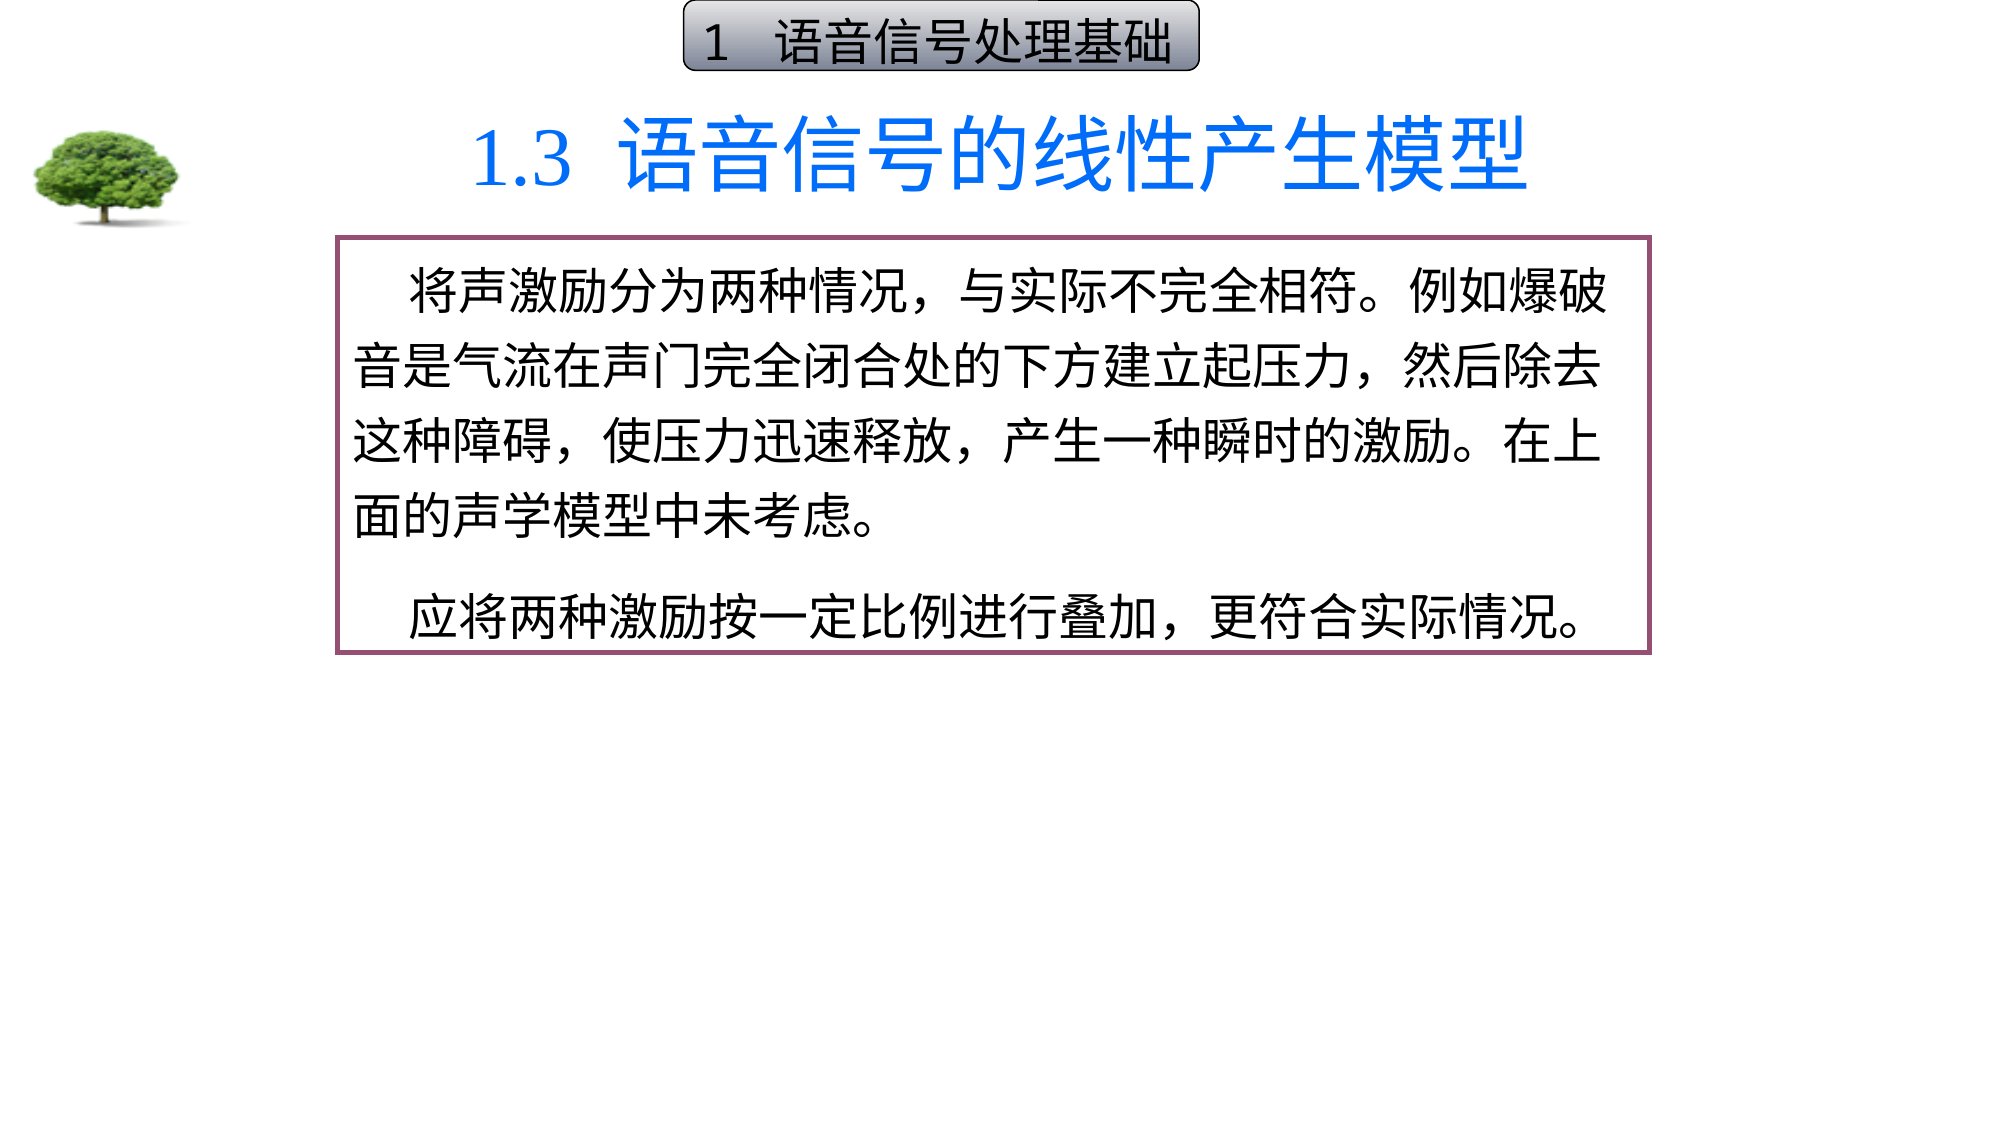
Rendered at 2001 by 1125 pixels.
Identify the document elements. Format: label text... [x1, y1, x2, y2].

text_box 1 语音信号处理基础 [683, 0, 1206, 71]
text_box 将声激励分为两种情况，与实际不完全相符。例如爆破音是气流在声门完全闭合处的下方建立起压力，然后除去这种障碍，使压力迅速释放，产生一种瞬时的激励。在上面的声学模型中未考虑。 应将两种激励按一定比例进行叠加，更符合实际情况。 [337, 237, 1650, 653]
title 1.3 语音信号的线性产生模型 [137, 59, 1863, 211]
picture [23, 117, 190, 233]
